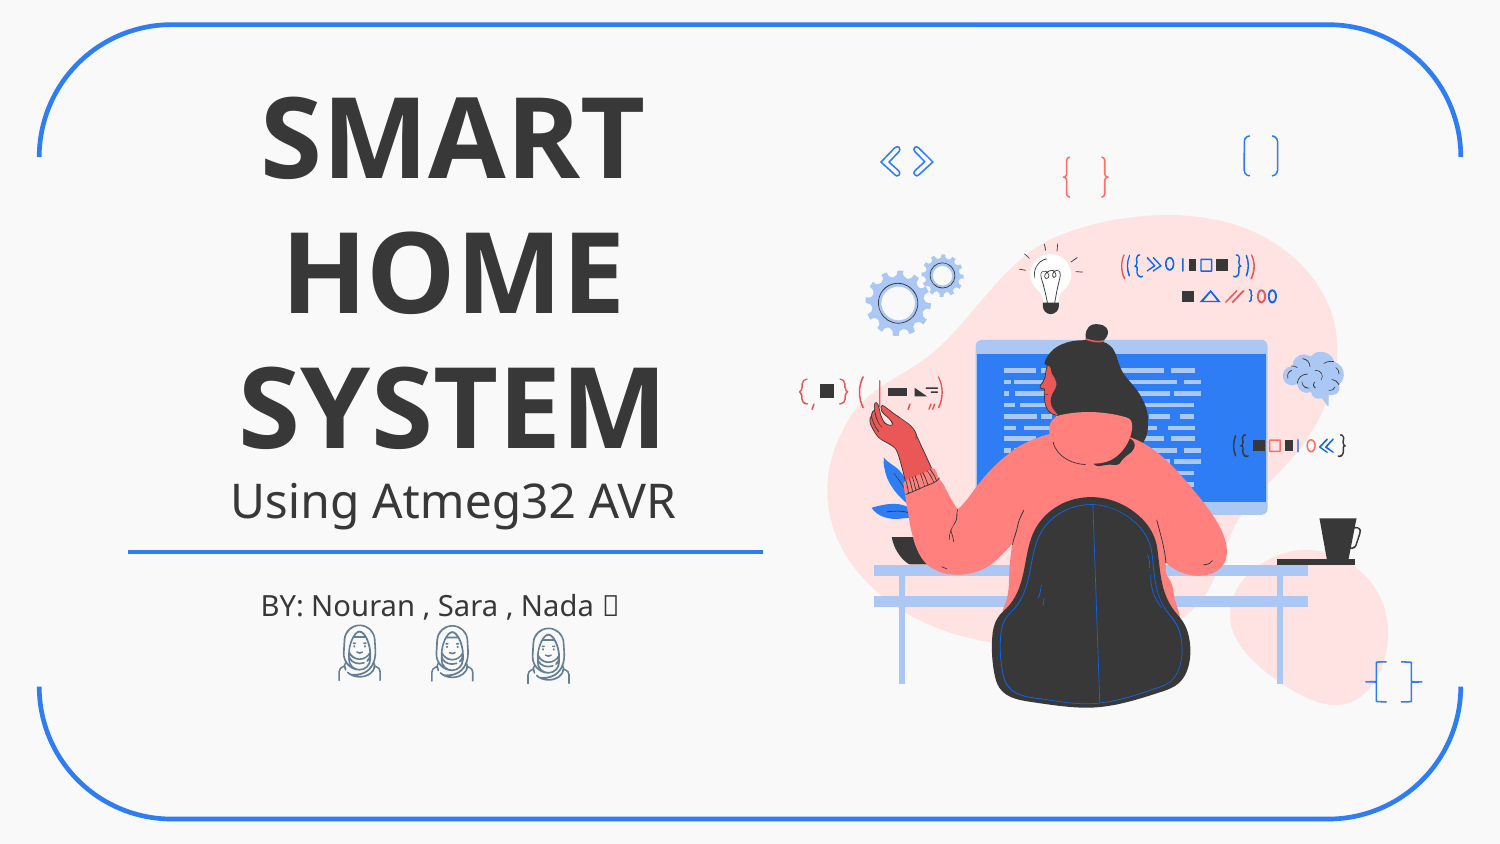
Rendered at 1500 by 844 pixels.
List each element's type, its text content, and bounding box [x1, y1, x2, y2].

title SMART HOME SYSTEM Using Atmeg32 AVR [116, 184, 790, 544]
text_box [526, 627, 571, 685]
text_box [338, 624, 382, 682]
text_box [430, 624, 474, 683]
subtitle BY: Nouran , Sara , Nada  [245, 572, 708, 635]
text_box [798, 135, 1422, 708]
